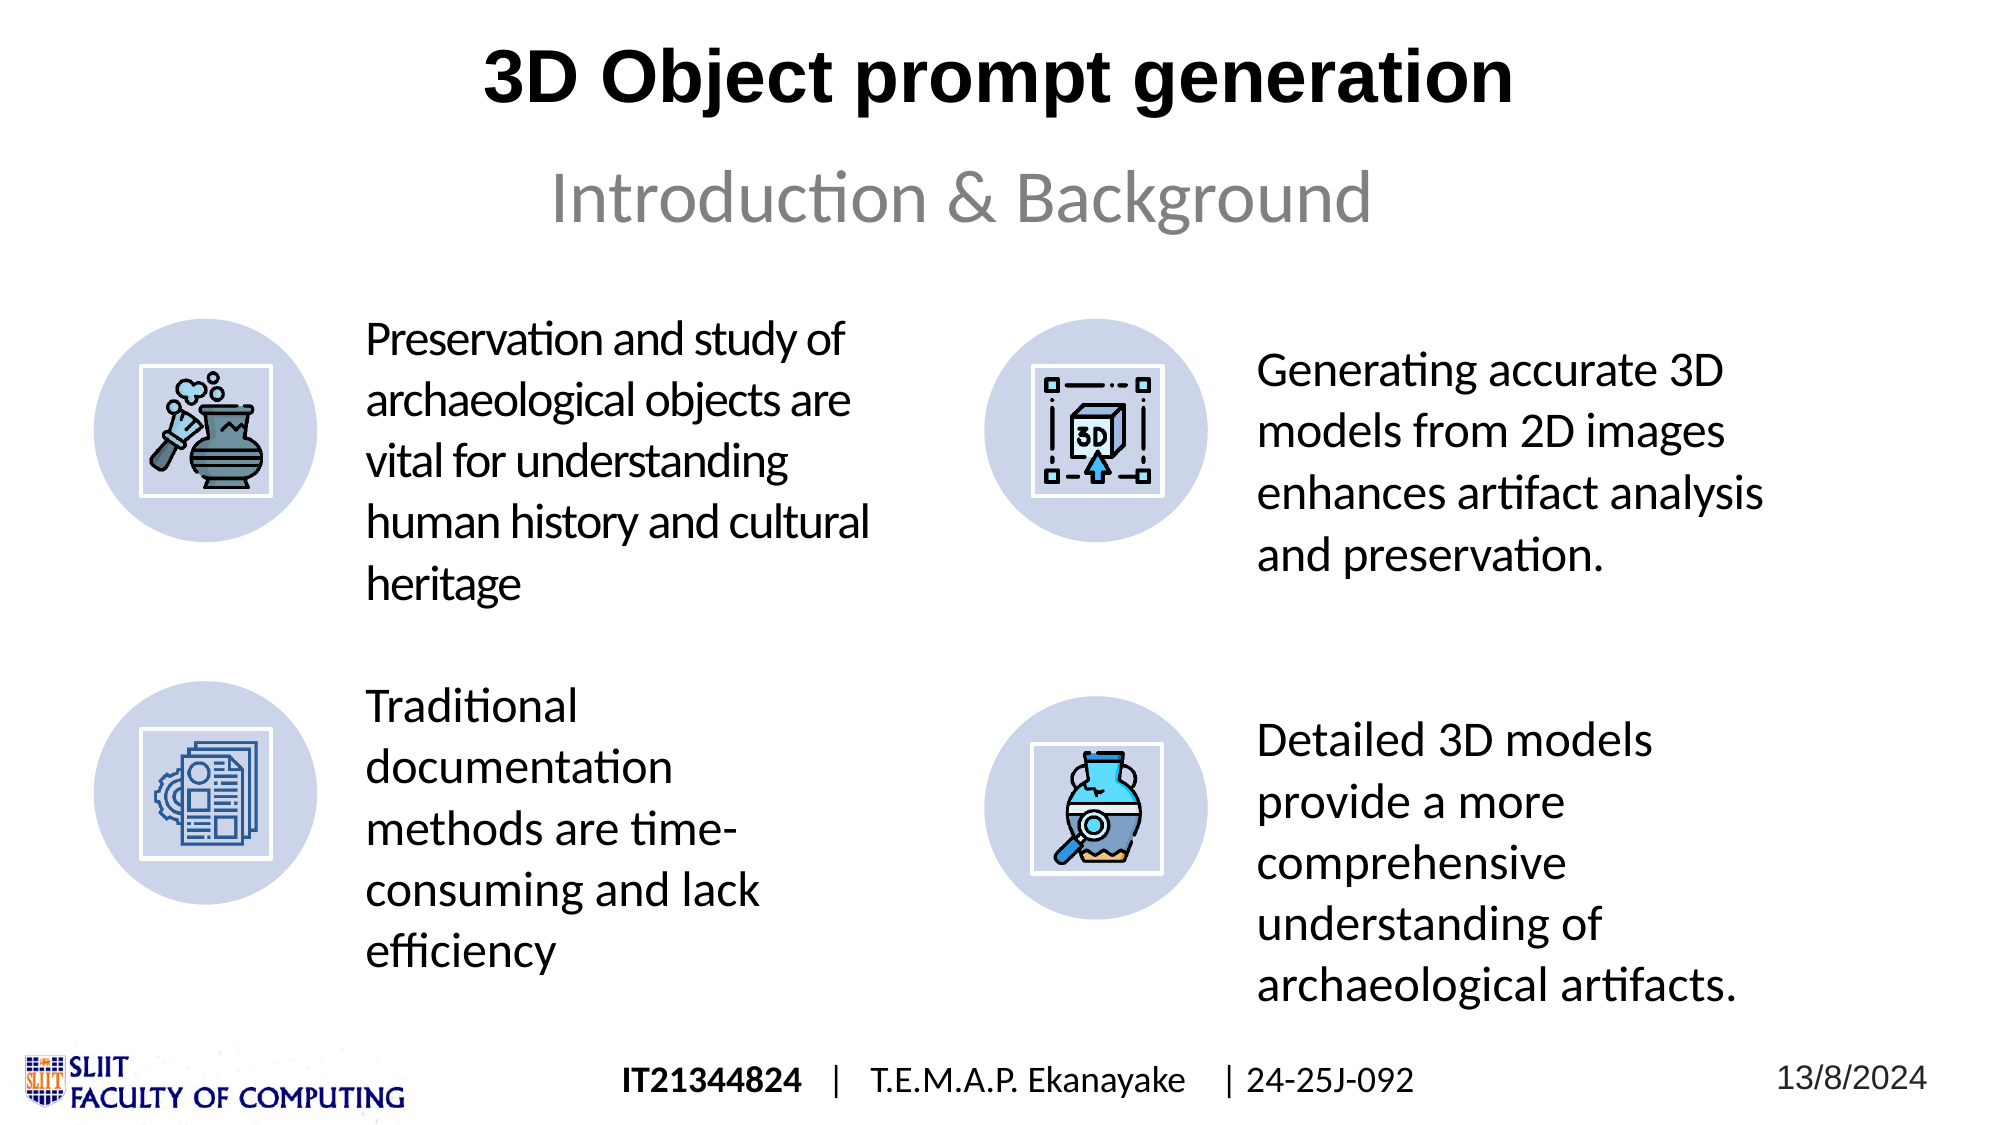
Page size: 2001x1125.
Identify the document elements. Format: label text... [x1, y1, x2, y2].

text_box 3D Object prompt generation [388, 24, 1611, 118]
picture [147, 371, 265, 490]
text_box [93, 318, 318, 543]
title Introduction & Background [272, 108, 1727, 336]
list Generating accurate 3D models from 2D images enhances artifact analysis and preservation. Detailed 3D models provide a more comprehensive understanding of archaeological artifacts. [1254, 334, 1779, 1012]
text_box Preservation and study of archaeological objects are vital for understanding human history and cultural heritage Traditional documentation methods are time-consuming and lack efficiency [363, 303, 893, 978]
picture [151, 739, 259, 847]
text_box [93, 680, 318, 905]
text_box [984, 695, 1209, 920]
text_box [984, 318, 1209, 543]
picture [0, 1045, 413, 1125]
picture [1040, 750, 1155, 866]
picture [1044, 377, 1151, 484]
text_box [458, 1043, 1957, 1108]
